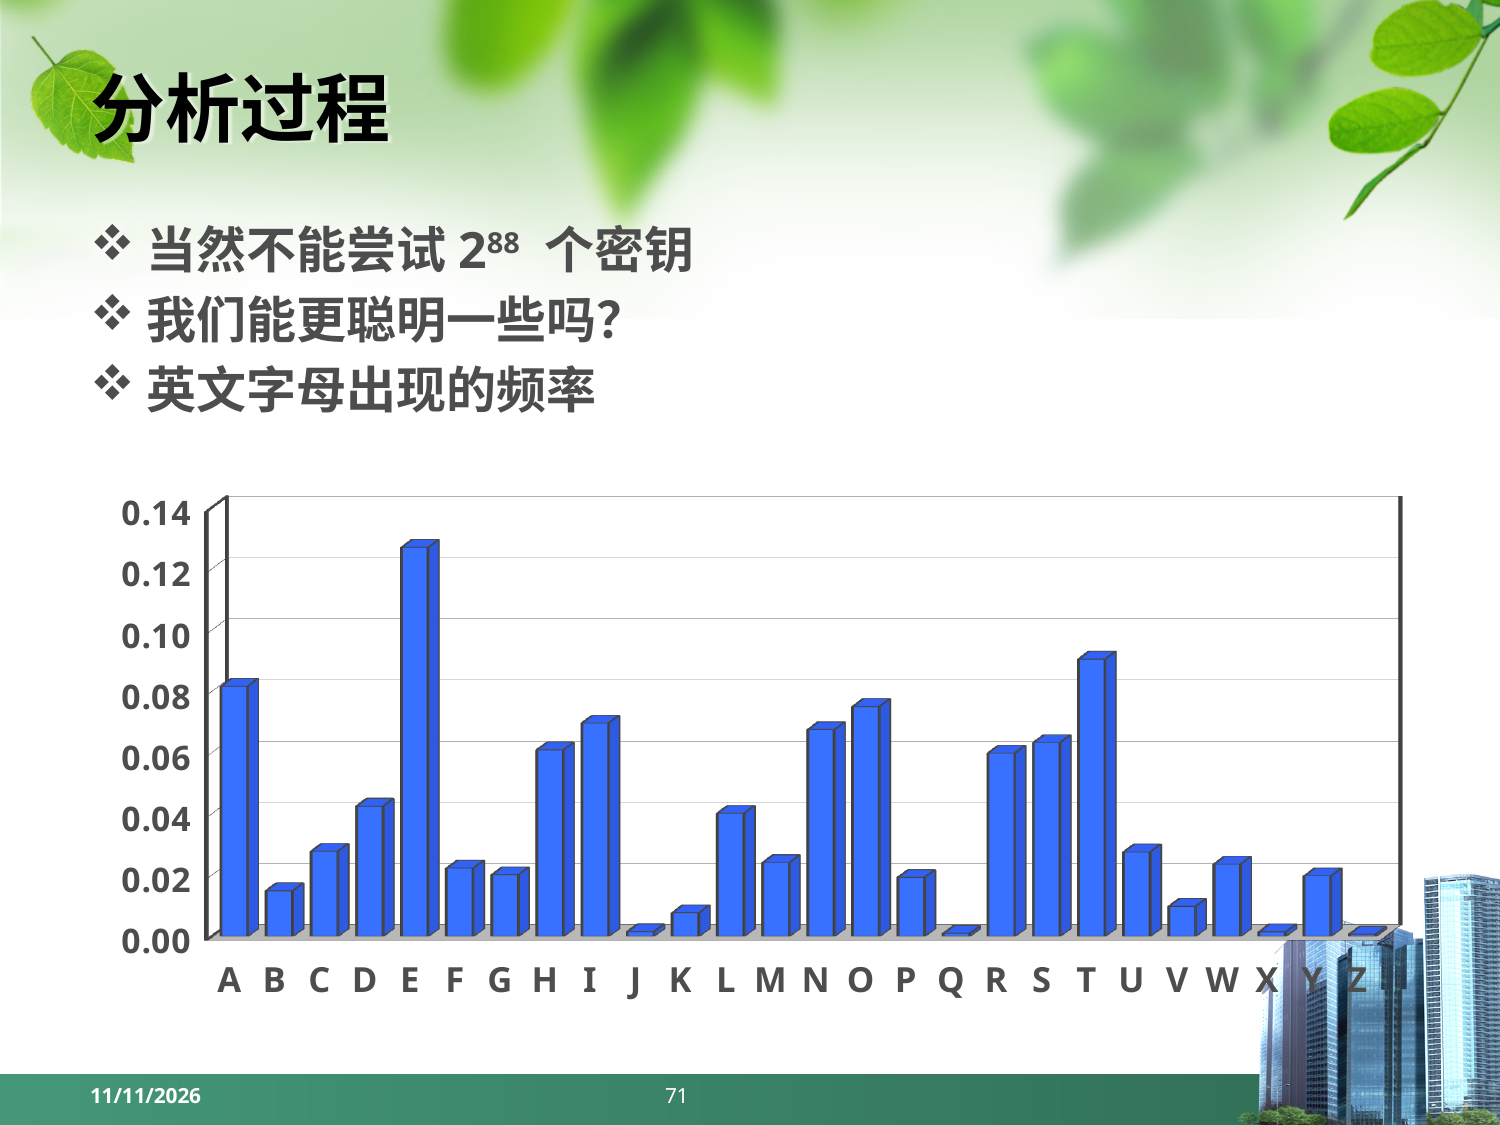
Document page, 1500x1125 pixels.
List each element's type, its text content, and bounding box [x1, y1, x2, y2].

picture [0, 0, 1500, 319]
title 分析过程 [75, 49, 1438, 163]
list 当然不能尝试288 个密钥 我们能更聪明一些吗？ 英文字母出现的频率 [75, 210, 1425, 612]
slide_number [75, 1074, 425, 1115]
chart [70, 448, 1417, 1043]
slide_number 71 [650, 1074, 775, 1115]
